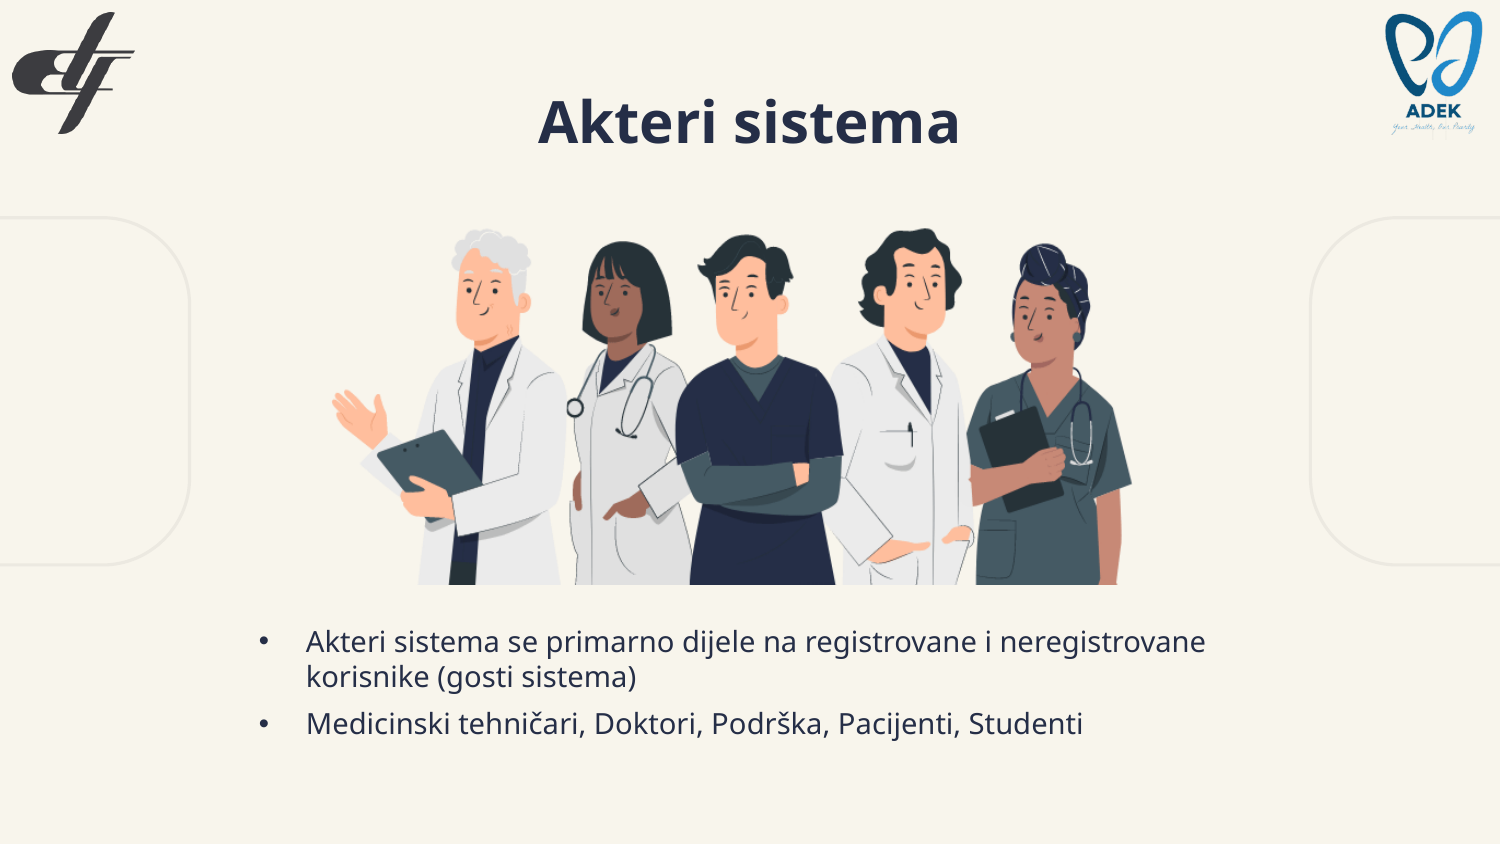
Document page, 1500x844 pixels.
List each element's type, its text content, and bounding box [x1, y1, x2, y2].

title Akteri sistema [118, 72, 1382, 167]
picture [307, 163, 1183, 585]
picture [12, 12, 135, 135]
subtitle Akteri sistema se primarno dijele na registrovane i neregistrovane korisnike (gosti sistema) Medicinski tehničari, Doktori, Podrška, Pacijenti, Studenti [244, 608, 1288, 754]
picture [1366, 7, 1499, 140]
